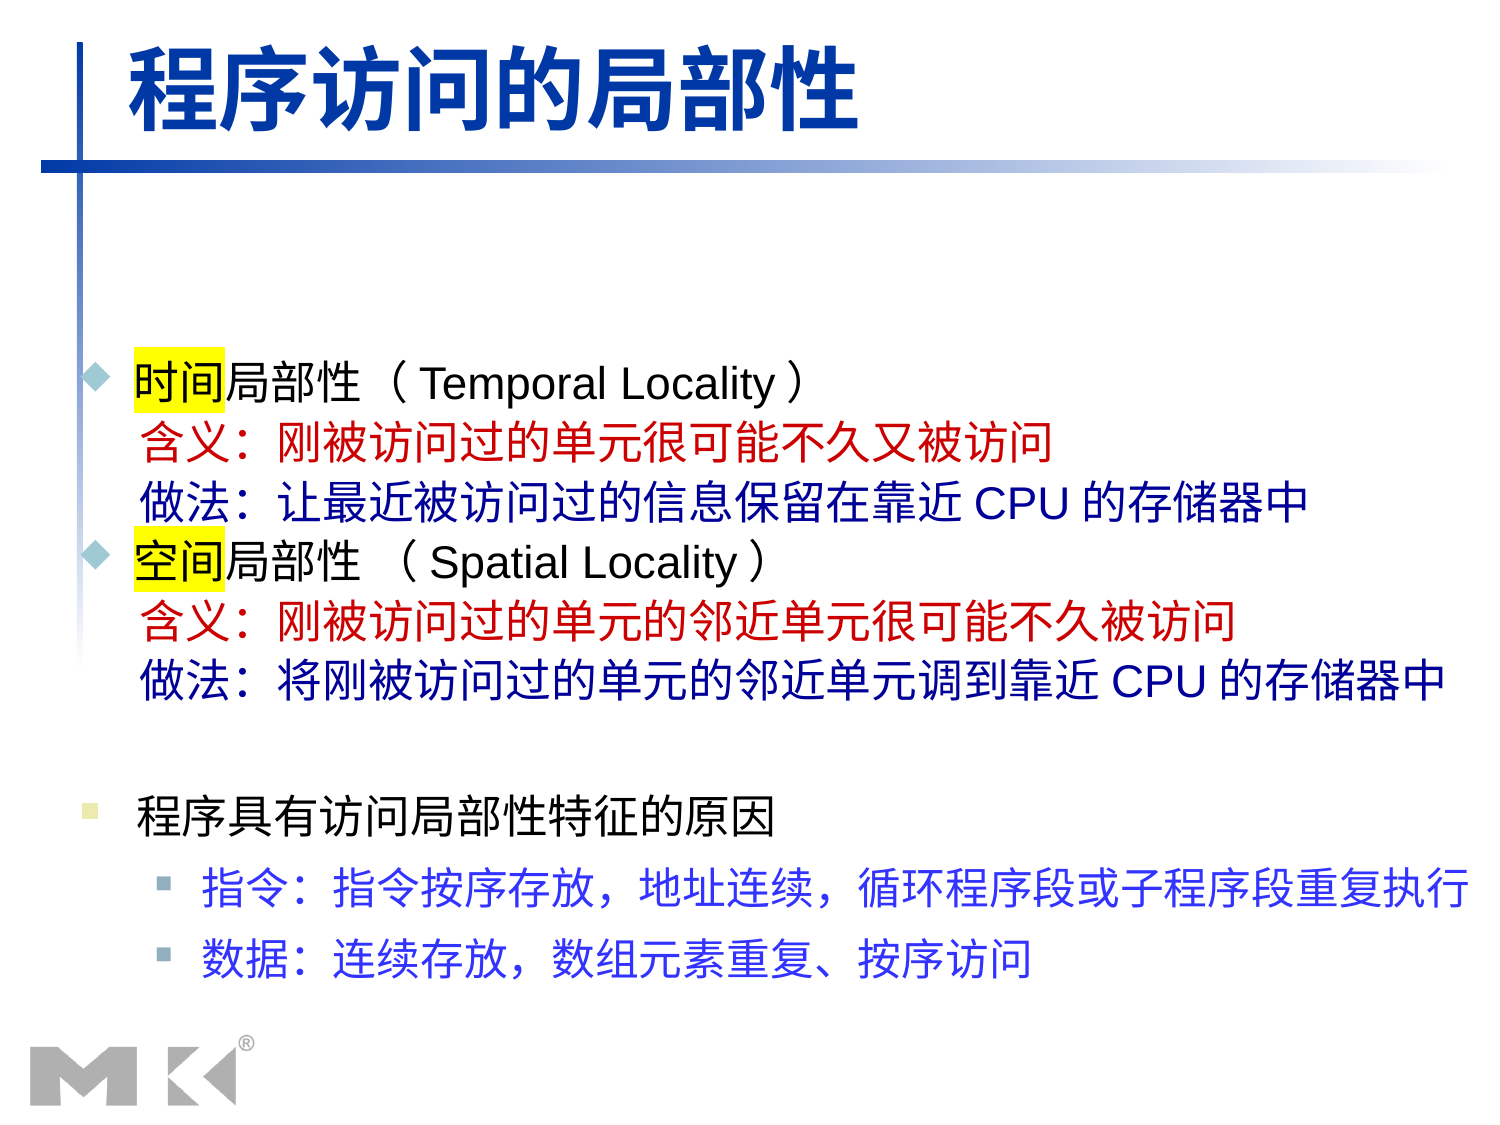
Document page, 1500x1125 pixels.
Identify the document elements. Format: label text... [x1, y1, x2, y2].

text_box Di [815, 161, 819, 173]
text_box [722, 161, 726, 173]
text_box Di [793, 161, 797, 173]
text_box IF [612, 161, 617, 173]
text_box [700, 161, 706, 173]
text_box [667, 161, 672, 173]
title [111, 0, 1424, 150]
text_box [436, 161, 440, 173]
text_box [66, 349, 1473, 712]
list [64, 185, 1500, 1095]
picture [29, 1034, 255, 1106]
